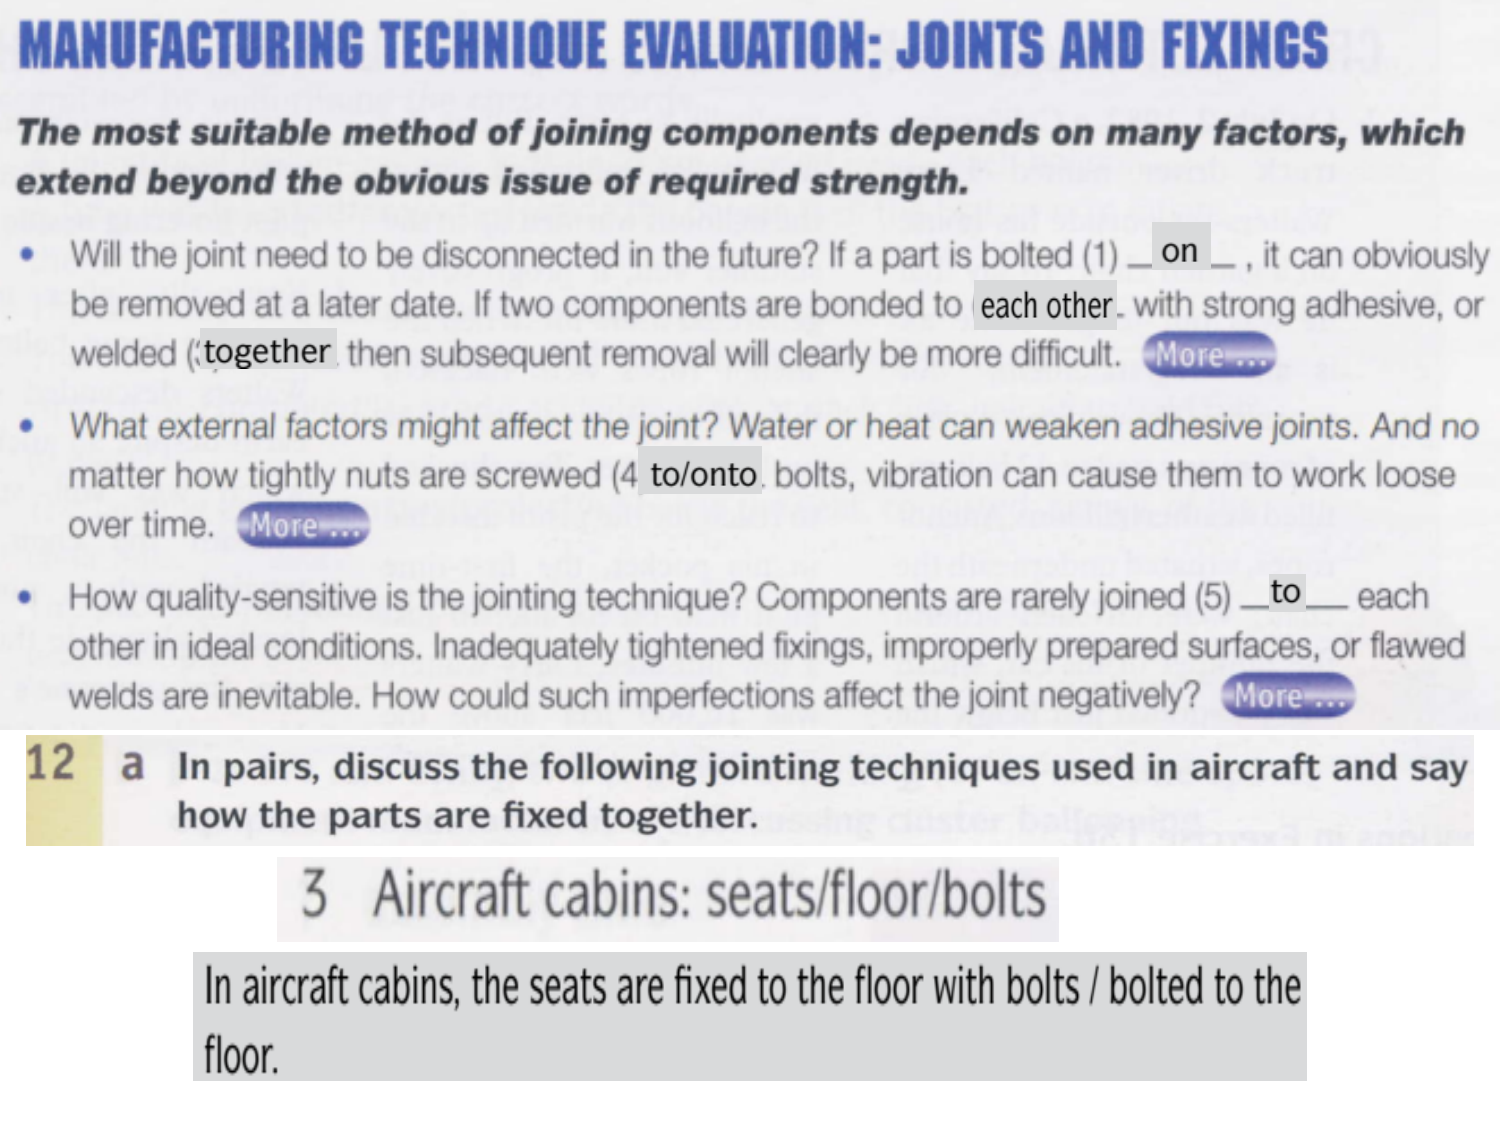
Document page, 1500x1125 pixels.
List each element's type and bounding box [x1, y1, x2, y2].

picture [193, 951, 1307, 1081]
picture [0, 0, 1500, 731]
picture [26, 734, 1474, 847]
picture [277, 857, 1059, 942]
